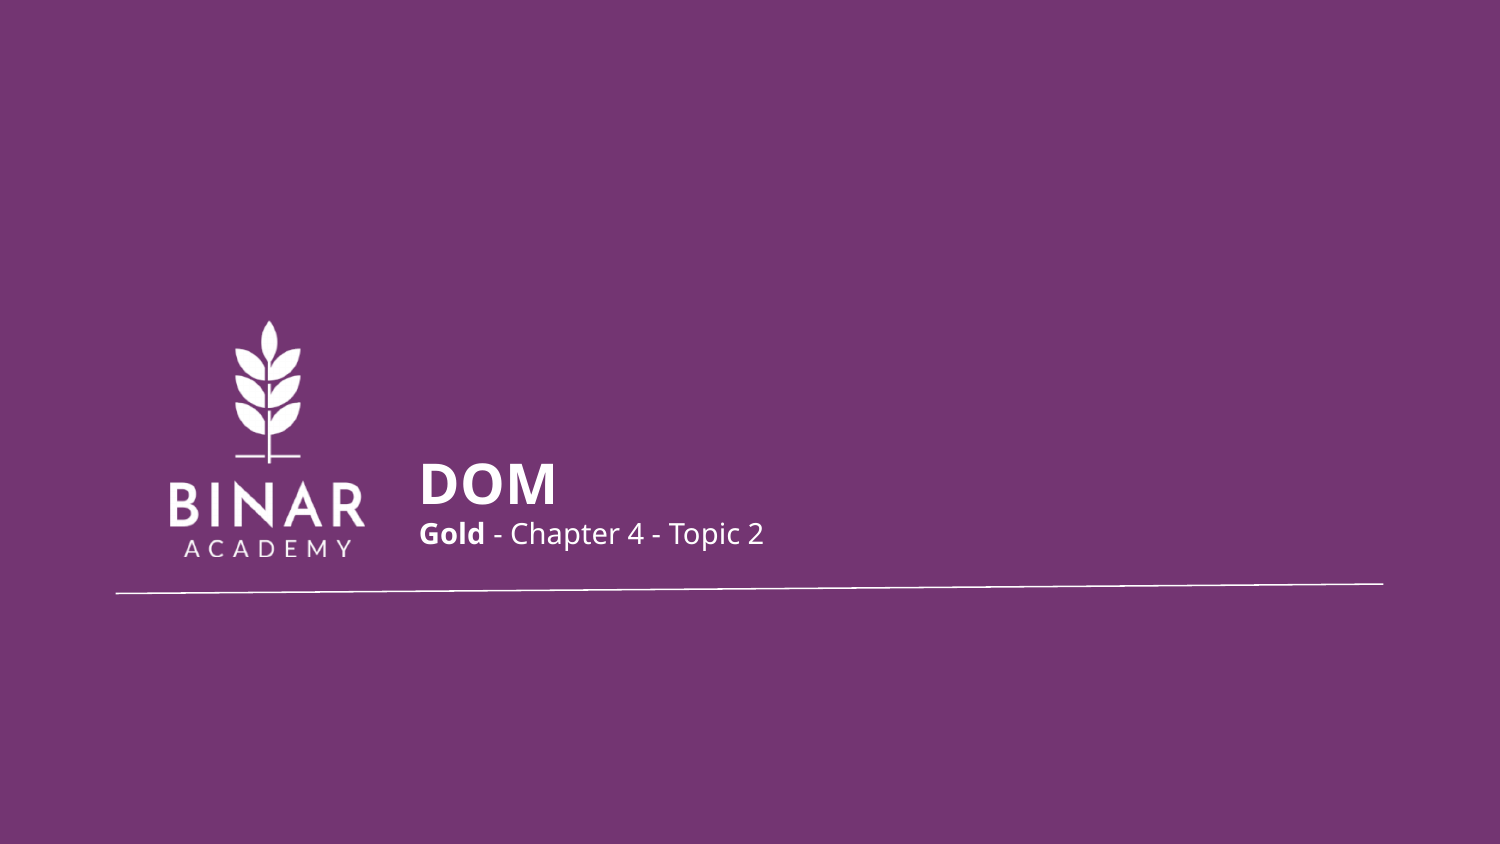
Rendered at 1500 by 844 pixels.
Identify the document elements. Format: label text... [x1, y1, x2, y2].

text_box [115, 583, 1384, 594]
text_box DOM Gold - Chapter 4 - Topic 2 [404, 411, 1367, 577]
picture [169, 319, 365, 557]
